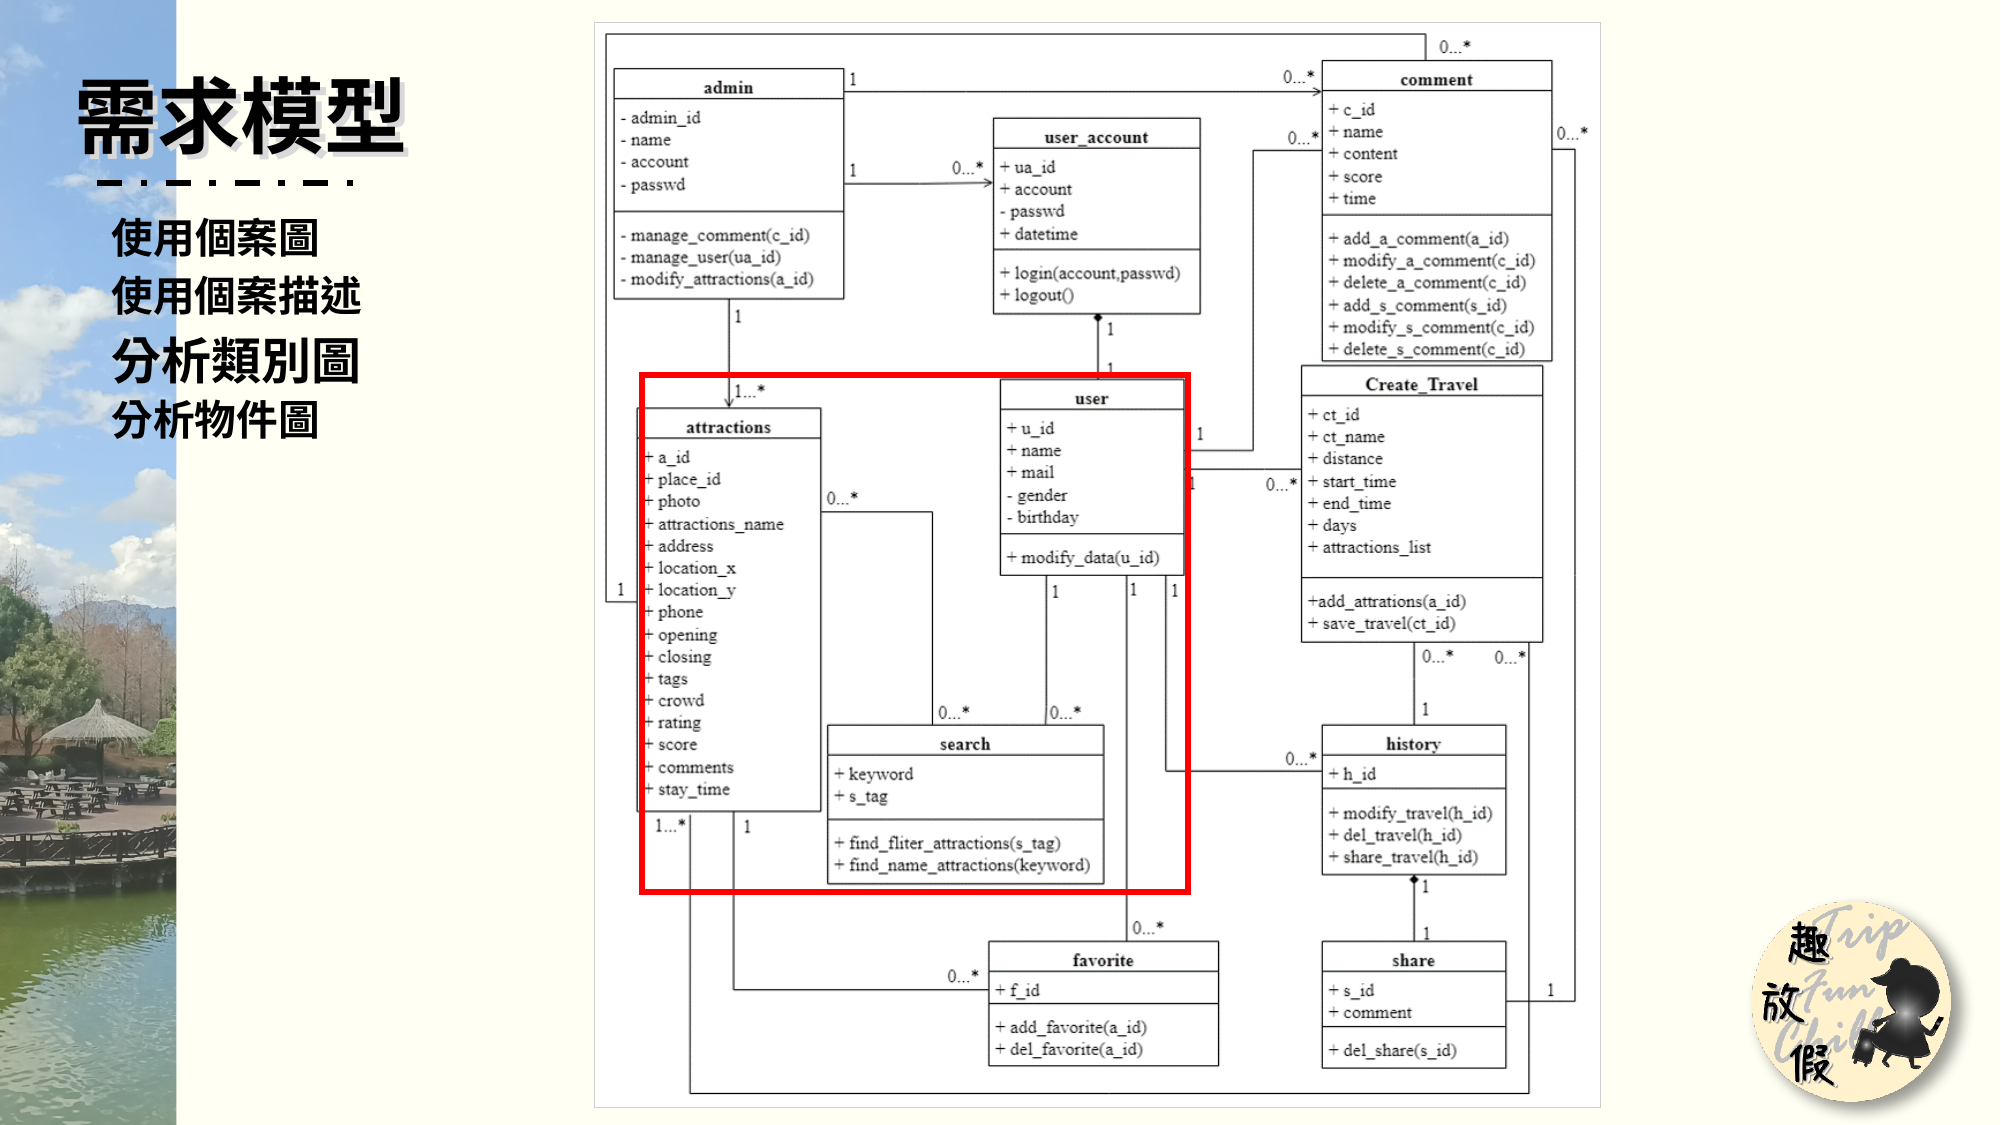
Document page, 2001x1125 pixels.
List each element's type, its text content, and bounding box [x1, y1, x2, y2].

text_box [59, 56, 506, 178]
picture [594, 22, 1601, 1108]
text_box 使用個案描述 [96, 262, 445, 328]
text_box 使用個案圖 [96, 204, 380, 262]
text_box 分析類別圖 [96, 321, 428, 386]
text_box 分析物件圖 [96, 386, 428, 452]
picture [1748, 884, 1956, 1111]
